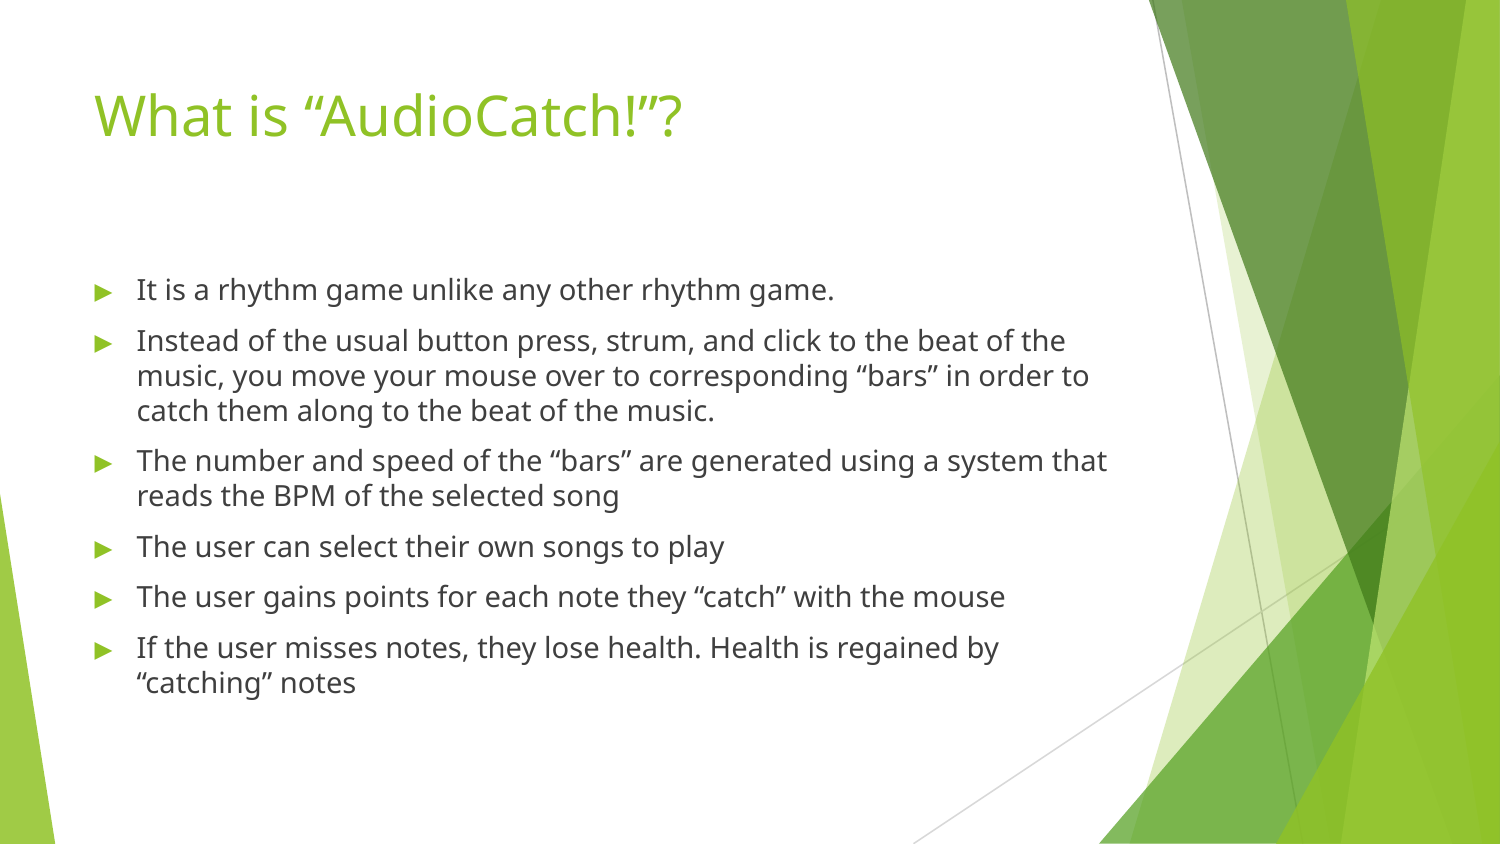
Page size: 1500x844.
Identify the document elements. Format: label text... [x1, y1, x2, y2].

list It is a rhythm game unlike any other rhythm game. Instead of the usual button press, strum, and click to the beat of the music, you move your mouse over to corresponding “bars” in order to catch them along to the beat of the music. The number and speed of the “bars” are generated using a system that reads the BPM of the selected song The user can select their own songs to play The user gains points for each note they “catch” with the mouse If the user misses notes, they lose health. Health is regained by “catching” notes [83, 265, 1141, 744]
title What is “AudioCatch!”? [83, 75, 1141, 238]
